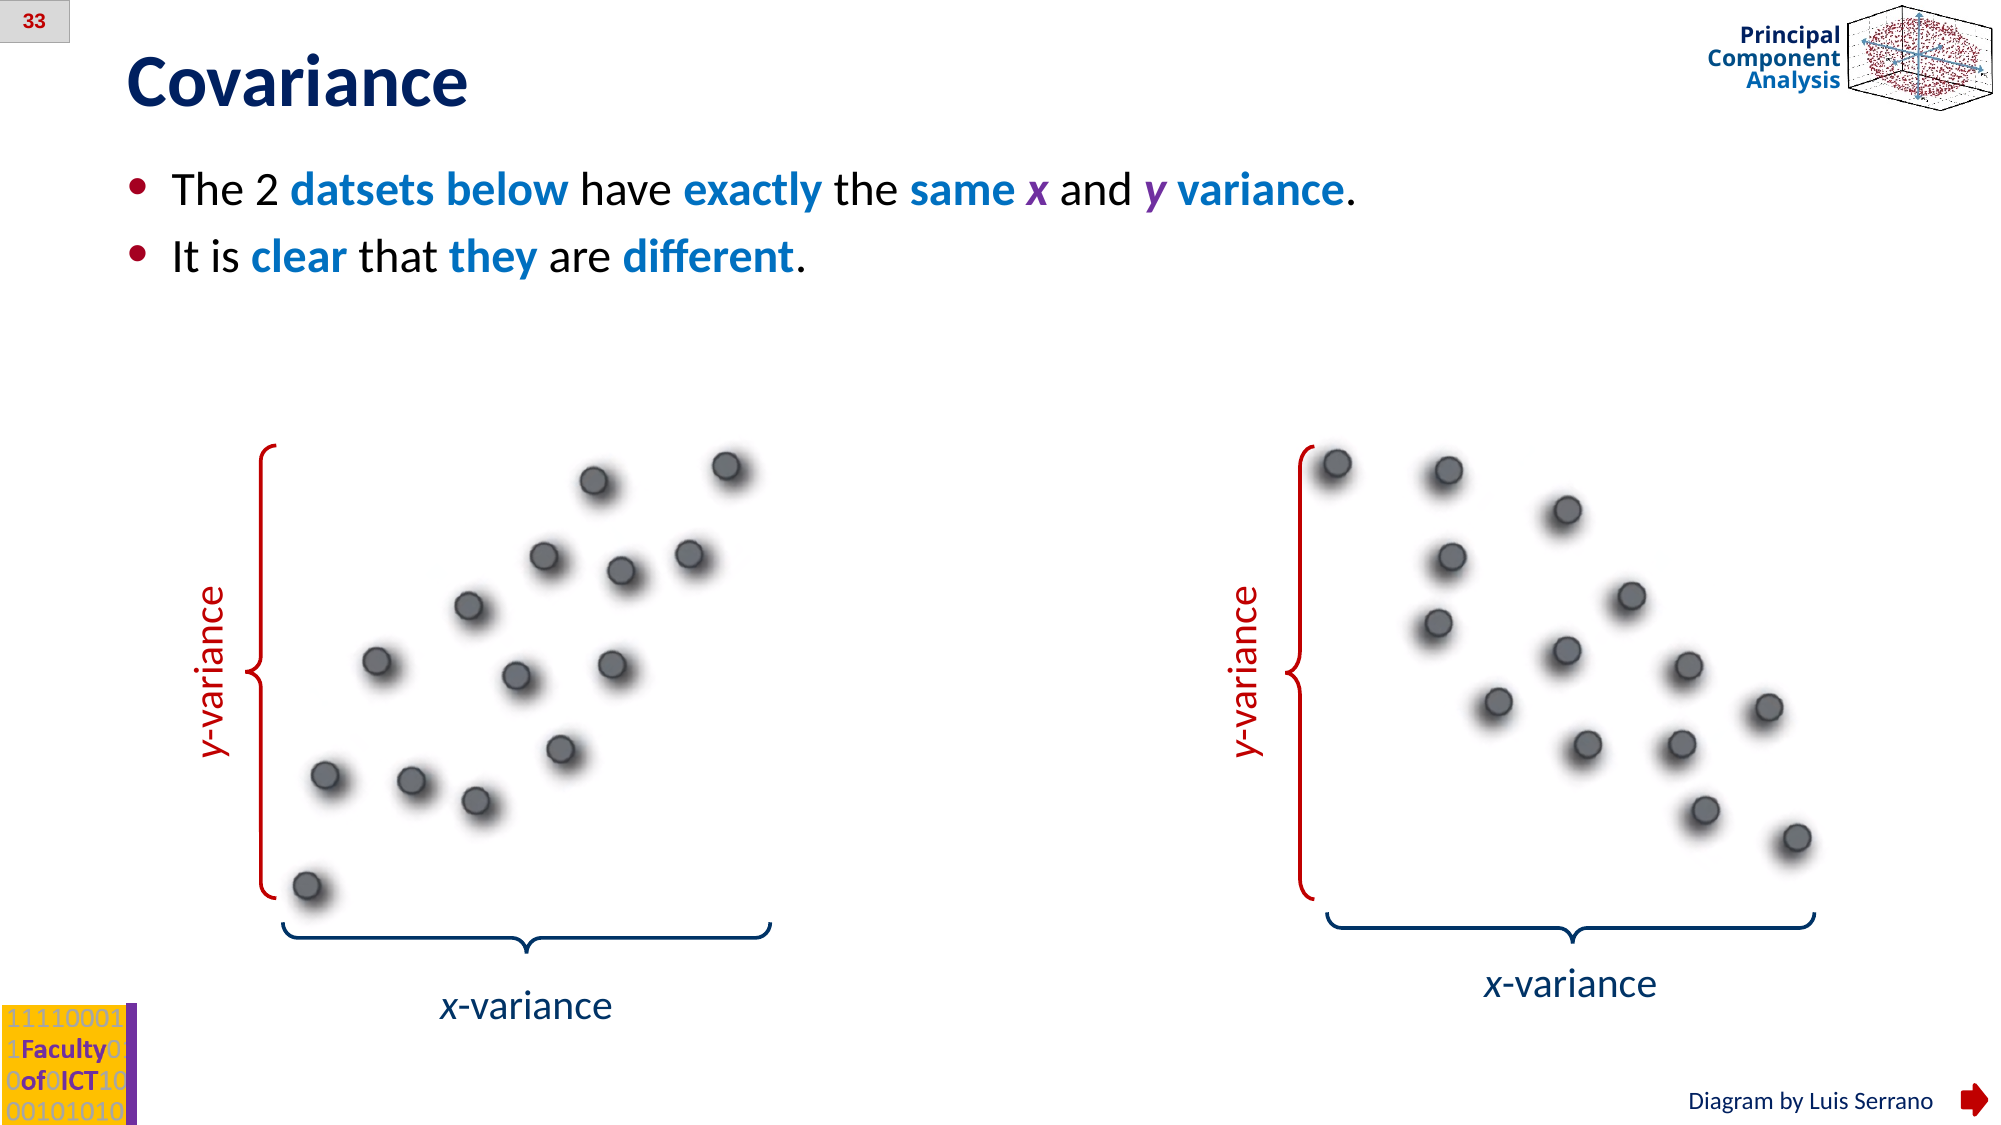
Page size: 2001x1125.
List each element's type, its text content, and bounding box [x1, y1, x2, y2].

text_box x-variance [1433, 948, 1709, 1014]
text_box [1326, 912, 1815, 944]
text_box [1299, 841, 1315, 900]
text_box Principal Component Analysis [1688, 17, 1842, 101]
text_box [282, 922, 771, 954]
picture [0, 1003, 138, 1125]
list The 2 datsets below have exactly the same x and y variance. It is clear that they are different. [112, 149, 1913, 388]
text_box Diagram by Luis Serrano [1673, 1077, 1987, 1122]
text_box [1303, 446, 1315, 453]
picture [88, 388, 937, 1074]
picture [1155, 388, 2000, 1050]
text_box [261, 445, 277, 458]
text_box x-variance [389, 970, 665, 1035]
title Covariance [112, 29, 1425, 130]
text_box 33 [0, 0, 70, 43]
picture [1847, 5, 1993, 111]
text_box [260, 846, 277, 899]
